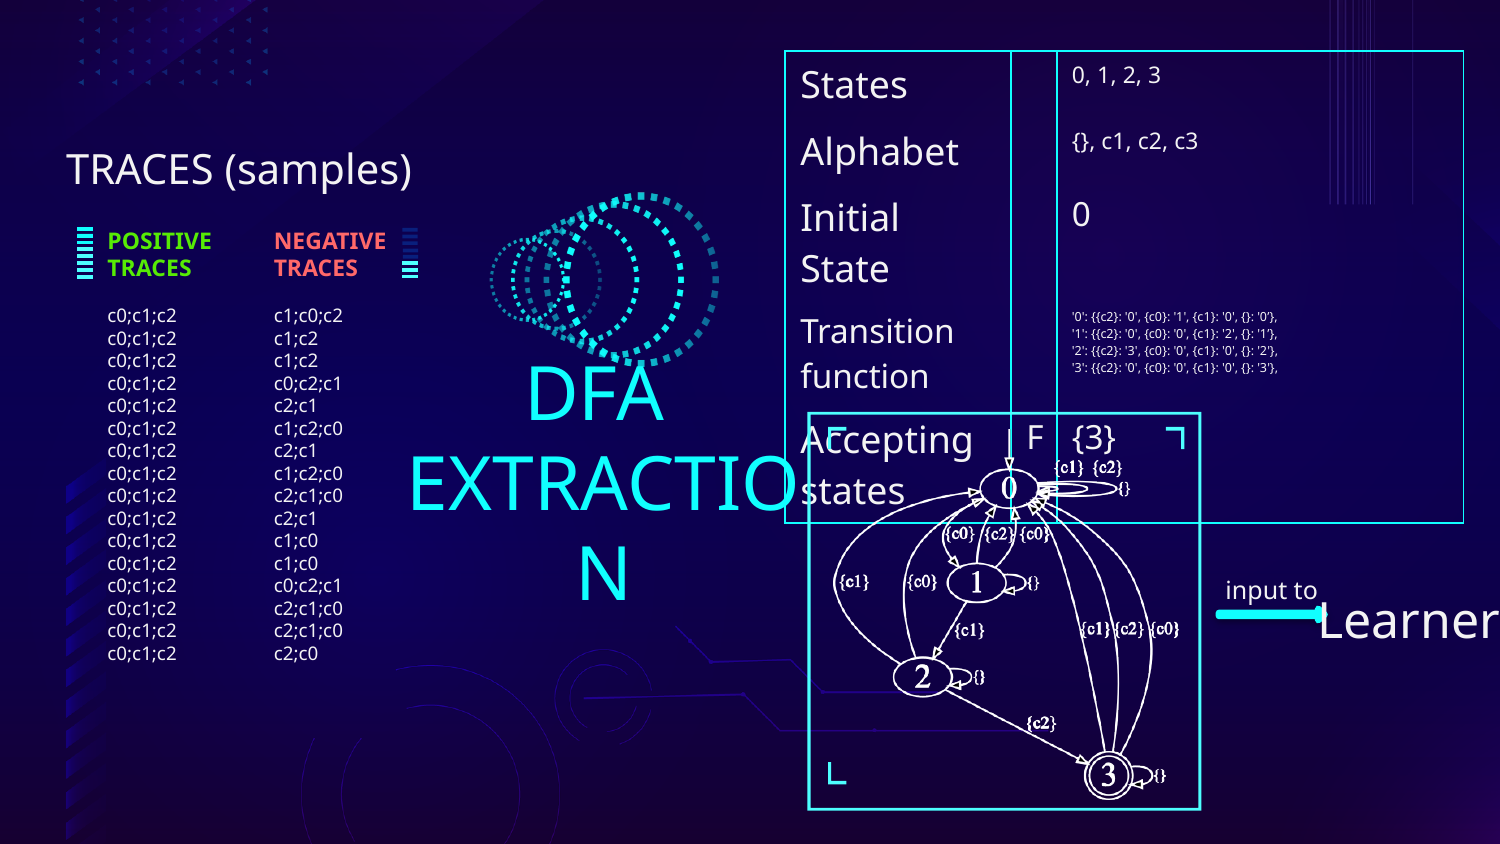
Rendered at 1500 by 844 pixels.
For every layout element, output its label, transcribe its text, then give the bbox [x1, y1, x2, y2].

text_box [1215, 612, 1302, 620]
picture [0, 0, 1500, 844]
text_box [76, 218, 444, 677]
text_box TRACES (samples) [51, 135, 427, 200]
text_box input to [1210, 567, 1333, 612]
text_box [807, 411, 1202, 811]
text_box Learner [1302, 581, 1500, 657]
text_box DFA EXTRACTION [449, 560, 802, 631]
